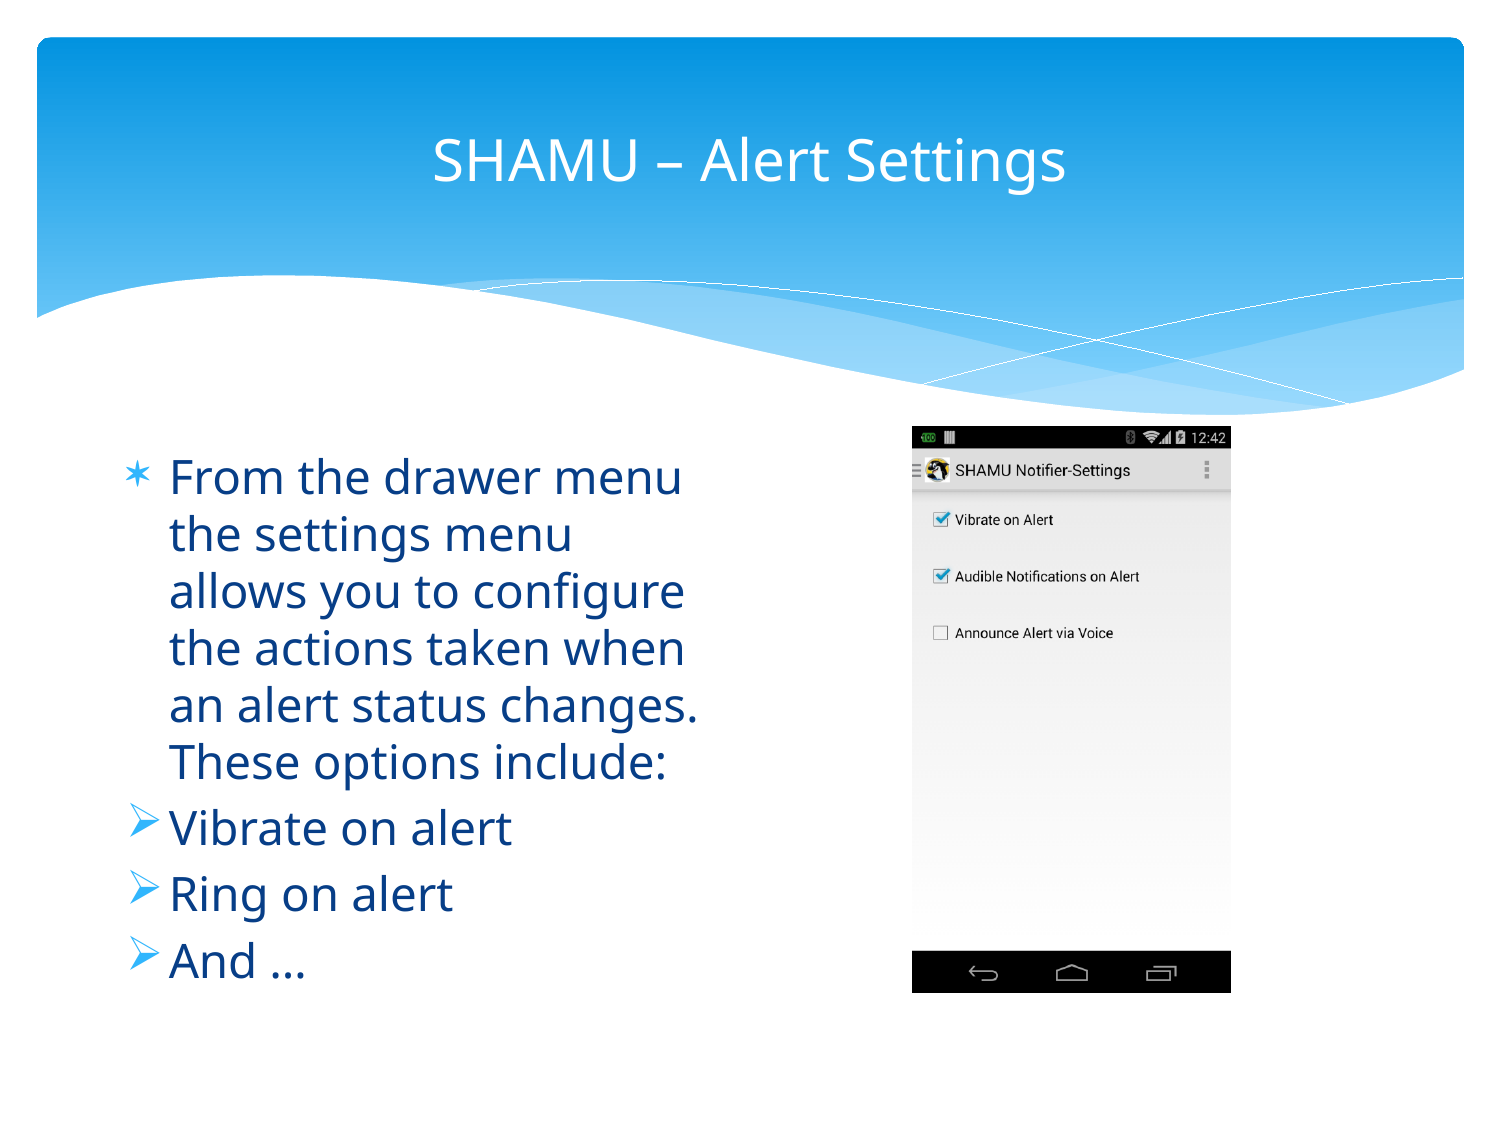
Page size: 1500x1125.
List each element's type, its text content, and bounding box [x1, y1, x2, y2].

title SHAMU – Alert Settings [75, 55, 1425, 261]
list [912, 426, 1231, 993]
list From the drawer menu the settings menu allows you to configure the actions taken when an alert status changes. These options include: Vibrate on alert Ring on alert And … [111, 439, 738, 1005]
